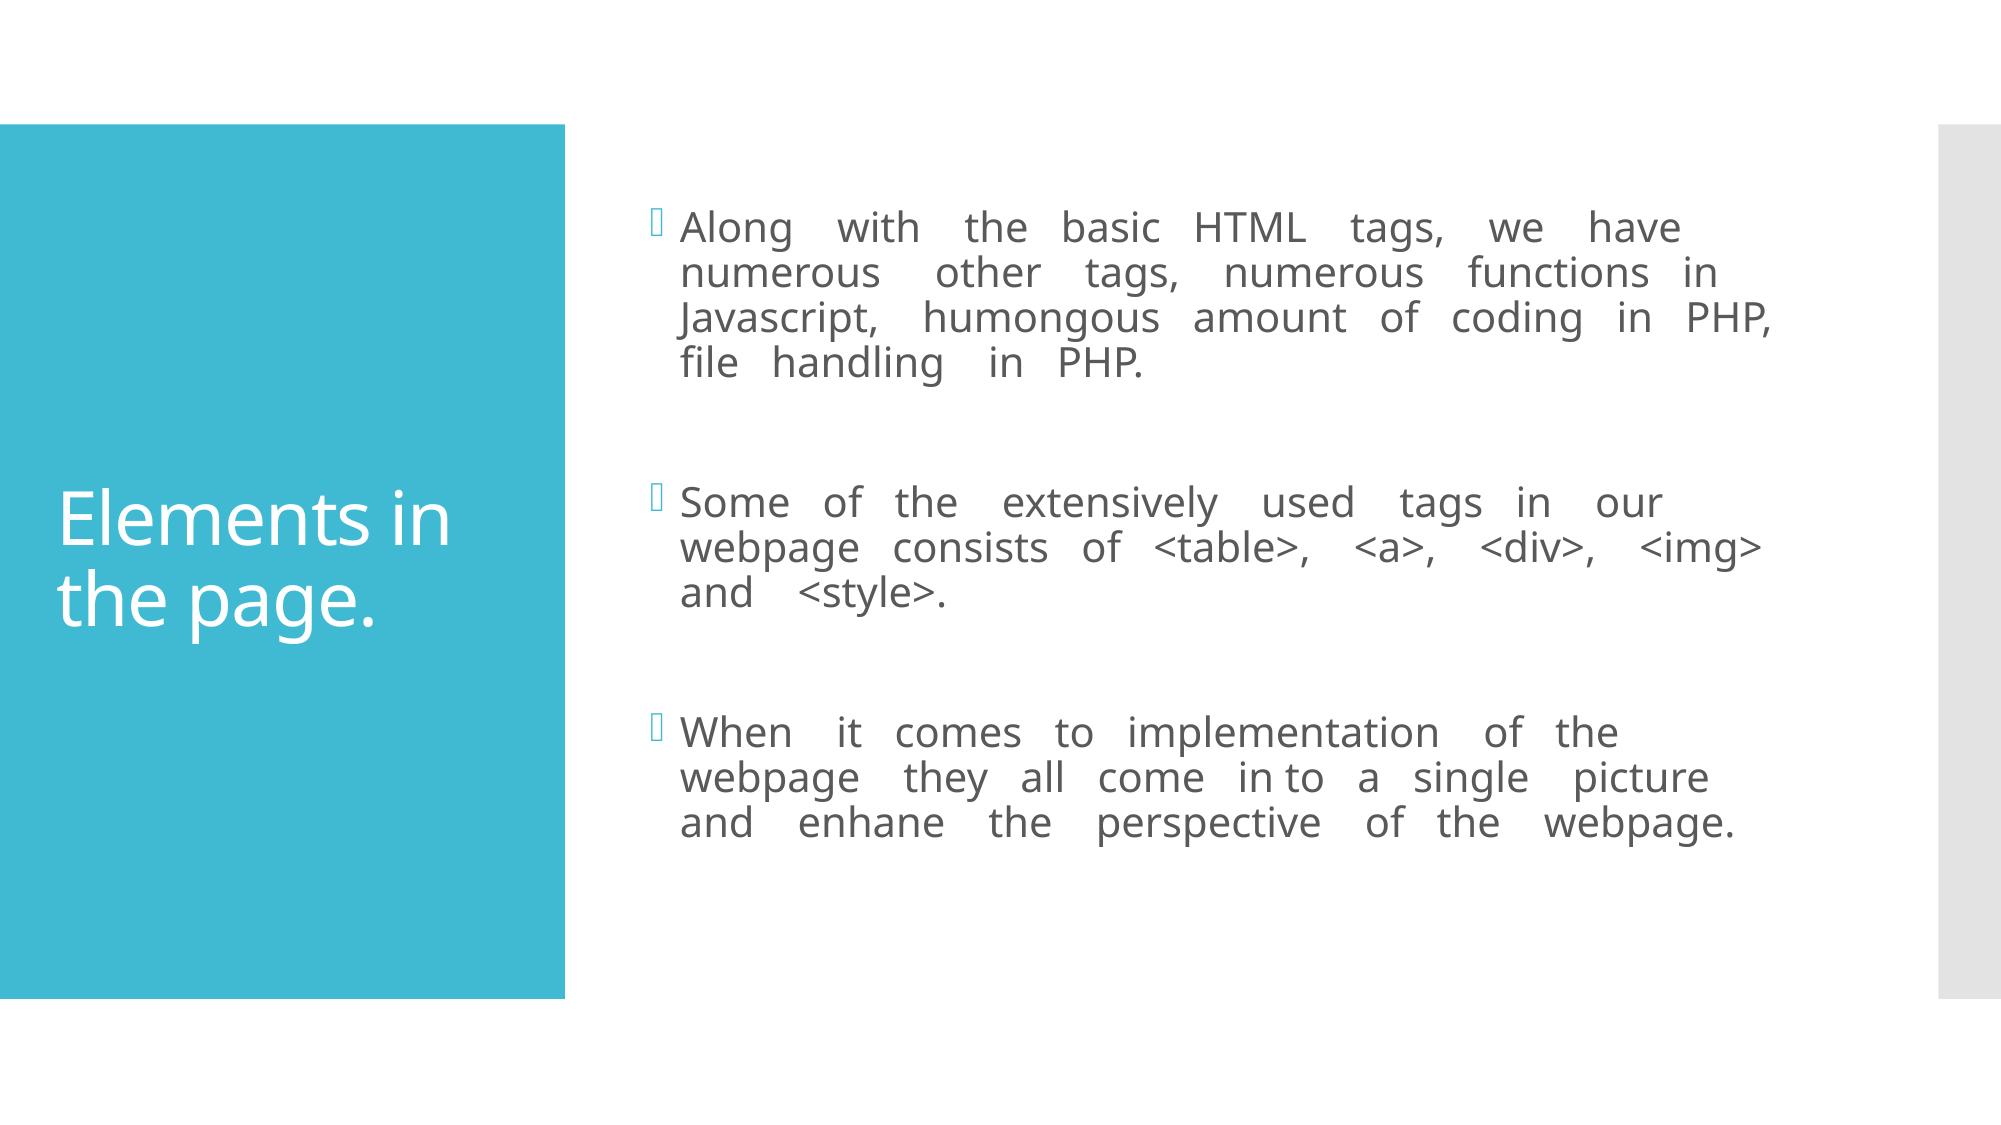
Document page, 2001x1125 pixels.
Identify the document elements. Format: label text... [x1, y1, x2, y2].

list Along with the basic HTML tags, we have numerous other tags, numerous functions in Javascript, humongous amount of coding in PHP, file handling in PHP. Some of the extensively used tags in our webpage consists of <table>, <a>, <div>, <img> and <style>. When it comes to implementation of the webpage they all come in to a single picture and enhane the perspective of the webpage. [634, 141, 1835, 982]
title Elements in the page. [41, 184, 525, 940]
